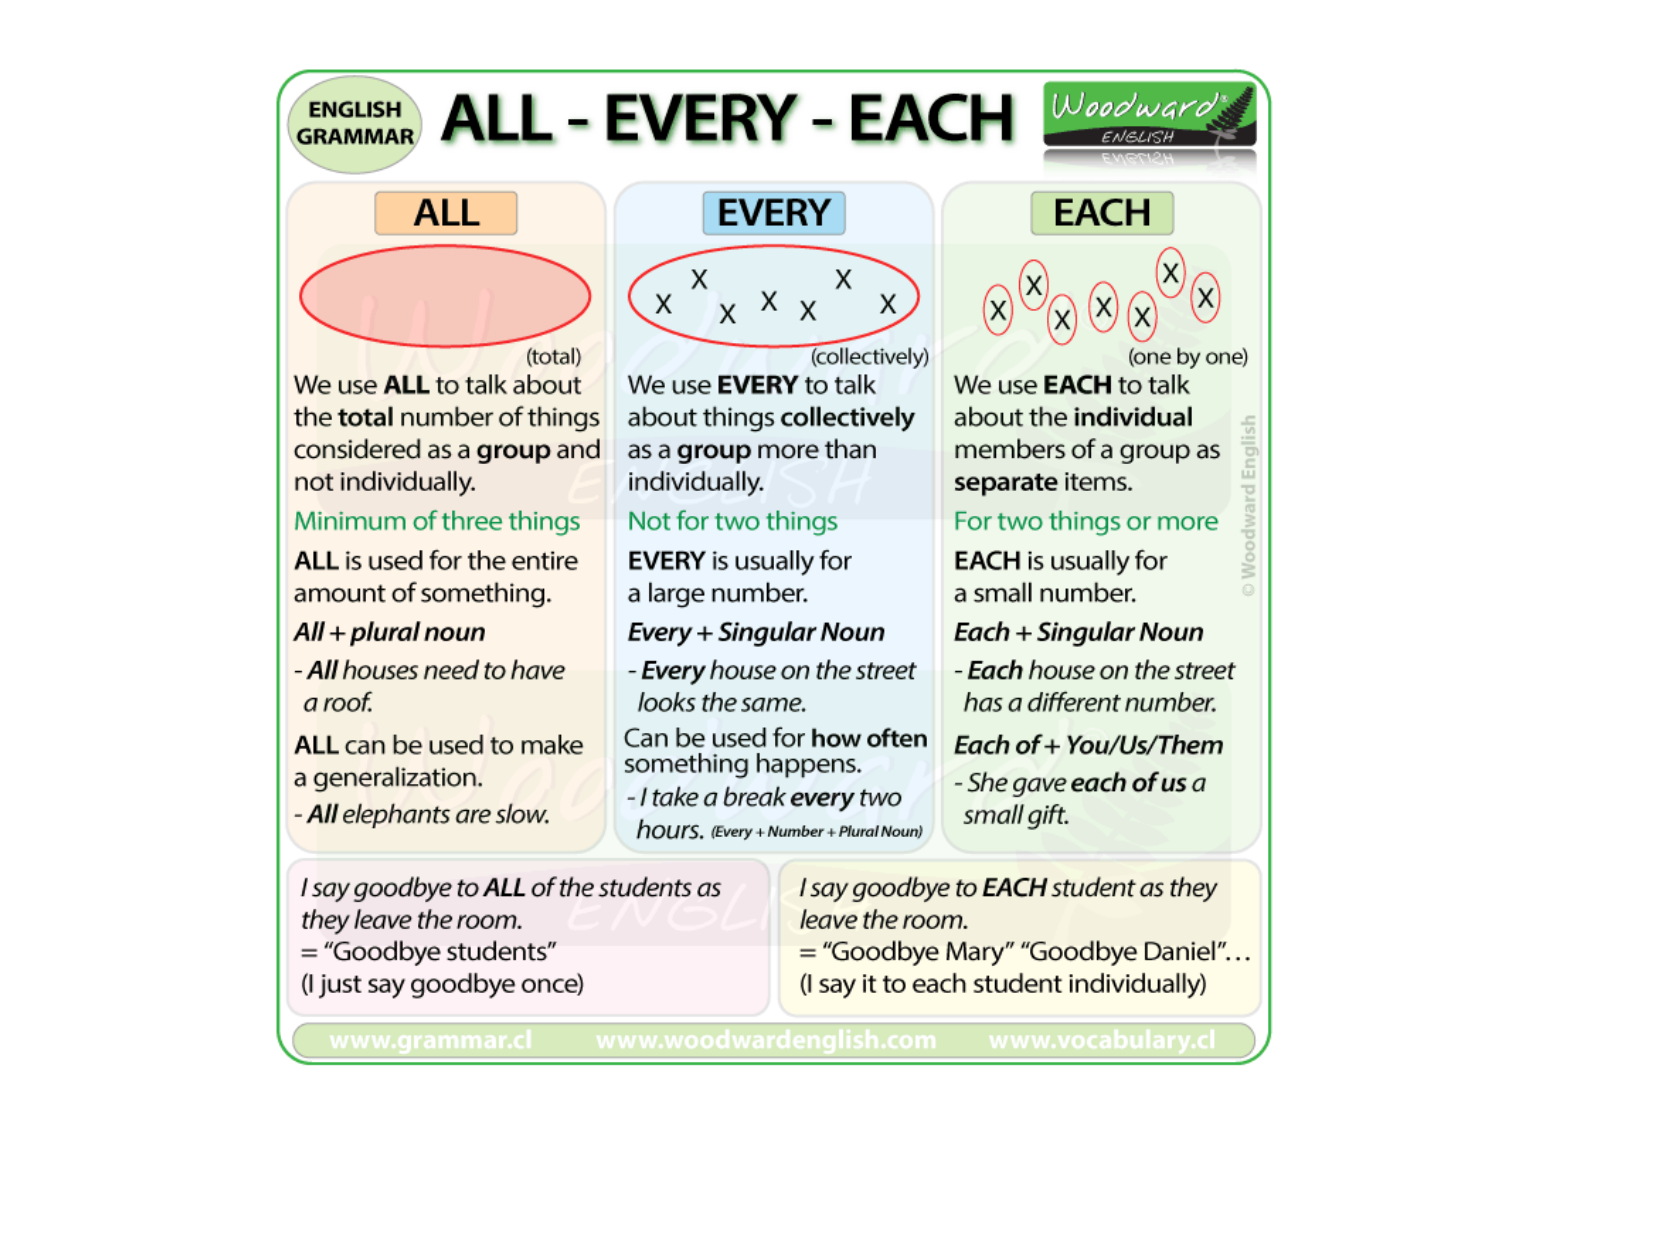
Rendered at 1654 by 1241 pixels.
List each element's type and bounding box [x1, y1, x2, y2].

picture [264, 57, 1285, 1078]
text_box [71, 120, 1560, 1140]
text_box [74, 195, 1563, 1215]
